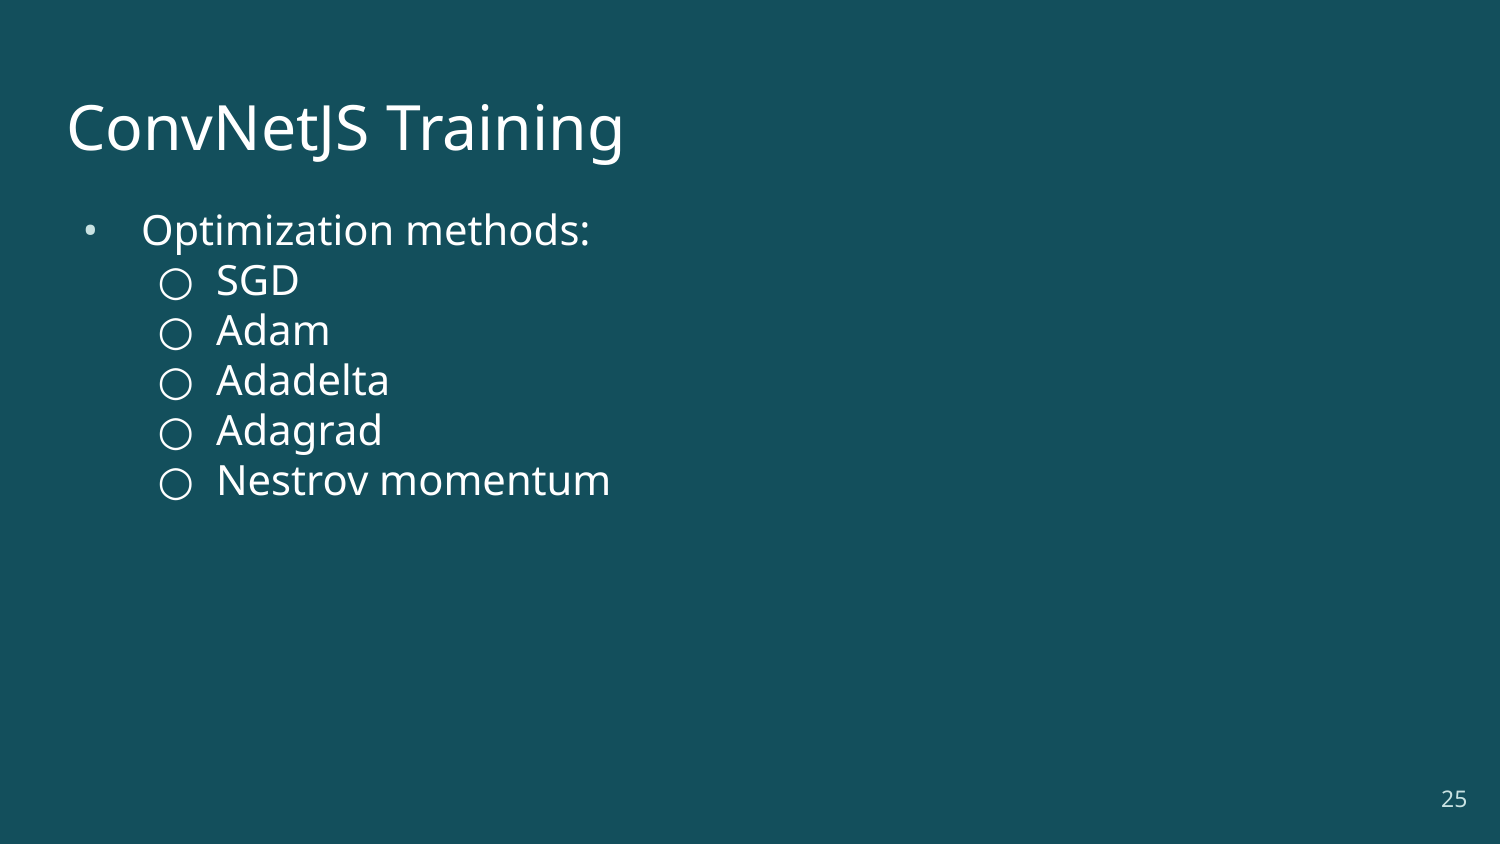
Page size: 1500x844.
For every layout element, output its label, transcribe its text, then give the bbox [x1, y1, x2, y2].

list Optimization methods: SGD Adam Adadelta Adagrad Nestrov momentum [51, 189, 1449, 750]
slide_number ‹#› [1392, 767, 1483, 833]
title ConvNetJS Training [51, 72, 1449, 167]
